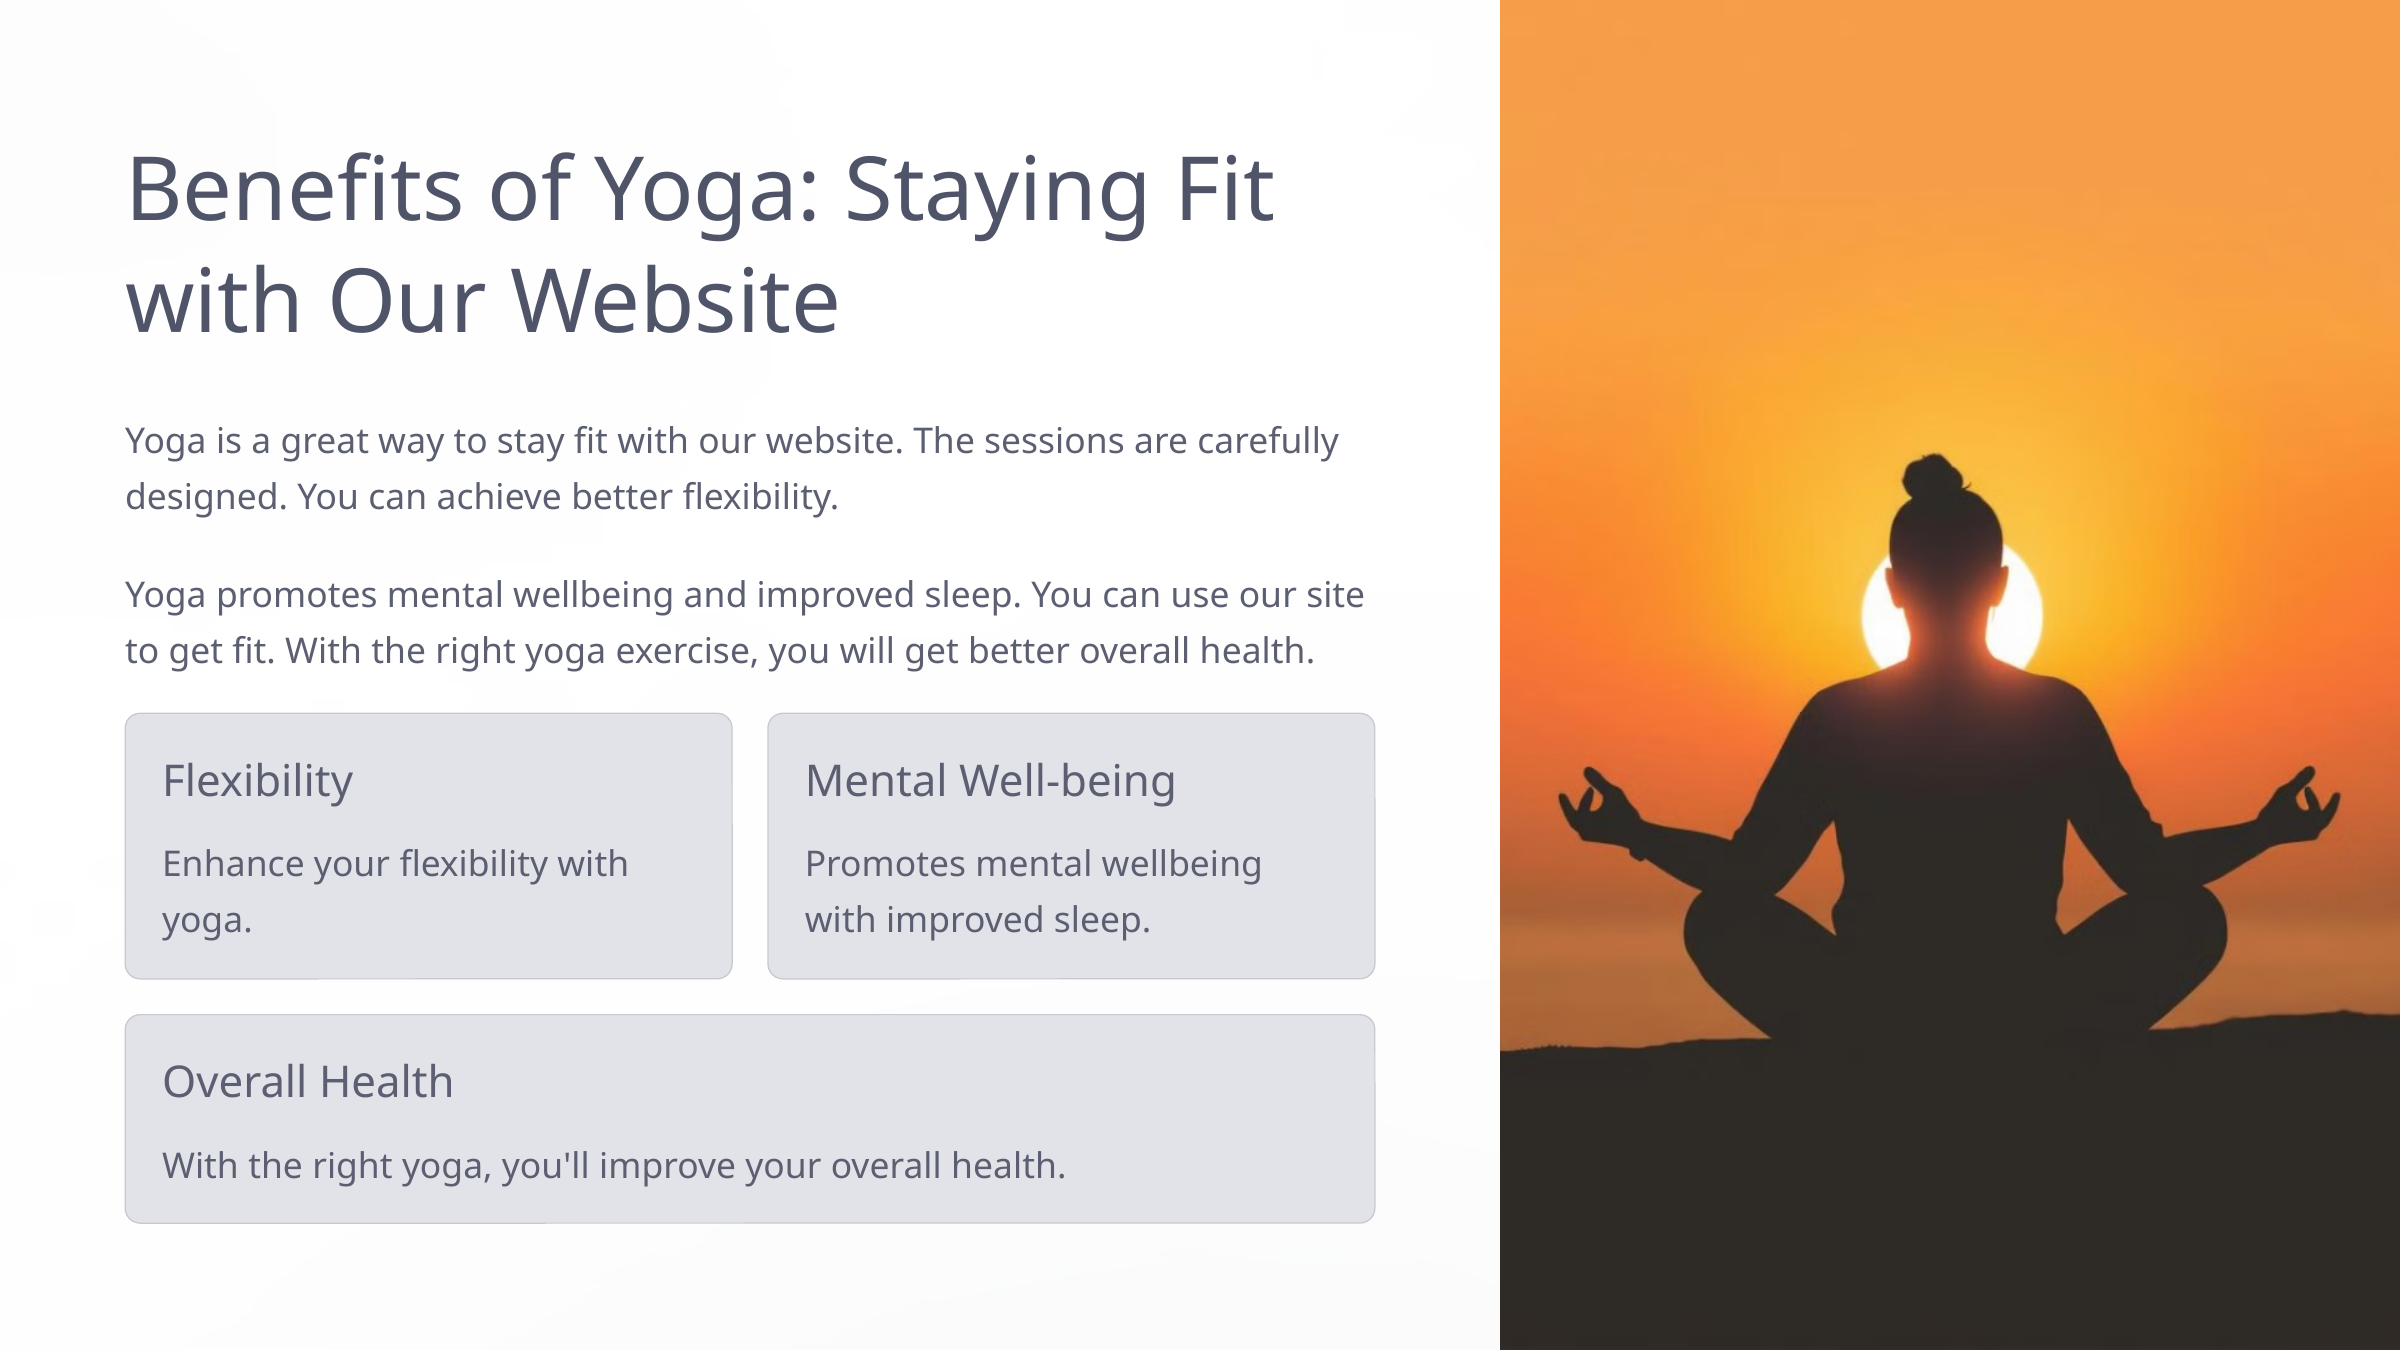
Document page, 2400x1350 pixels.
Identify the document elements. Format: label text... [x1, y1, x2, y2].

text_box [125, 1014, 1375, 1224]
text_box Yoga promotes mental wellbeing and improved sleep. You can use our site to get fit. With the right yoga exercise, you will get better overall health. [125, 558, 1375, 673]
text_box [125, 713, 733, 979]
text_box With the right yoga, you'll improve your overall health. [162, 1128, 1338, 1187]
text_box Overall Health [162, 1051, 609, 1108]
text_box Mental Well-being [804, 750, 1252, 806]
text_box Flexibility [162, 750, 609, 806]
text_box Yoga is a great way to stay fit with our website. The sessions are carefully designed. You can achieve better flexibility. [125, 403, 1375, 519]
picture [1499, 0, 2400, 1350]
text_box Benefits of Yoga: Staying Fit with Our Website [125, 126, 1375, 351]
text_box Enhance your flexibility with yoga. [162, 827, 696, 942]
text_box [767, 713, 1375, 979]
text_box Promotes mental wellbeing with improved sleep. [804, 827, 1338, 942]
